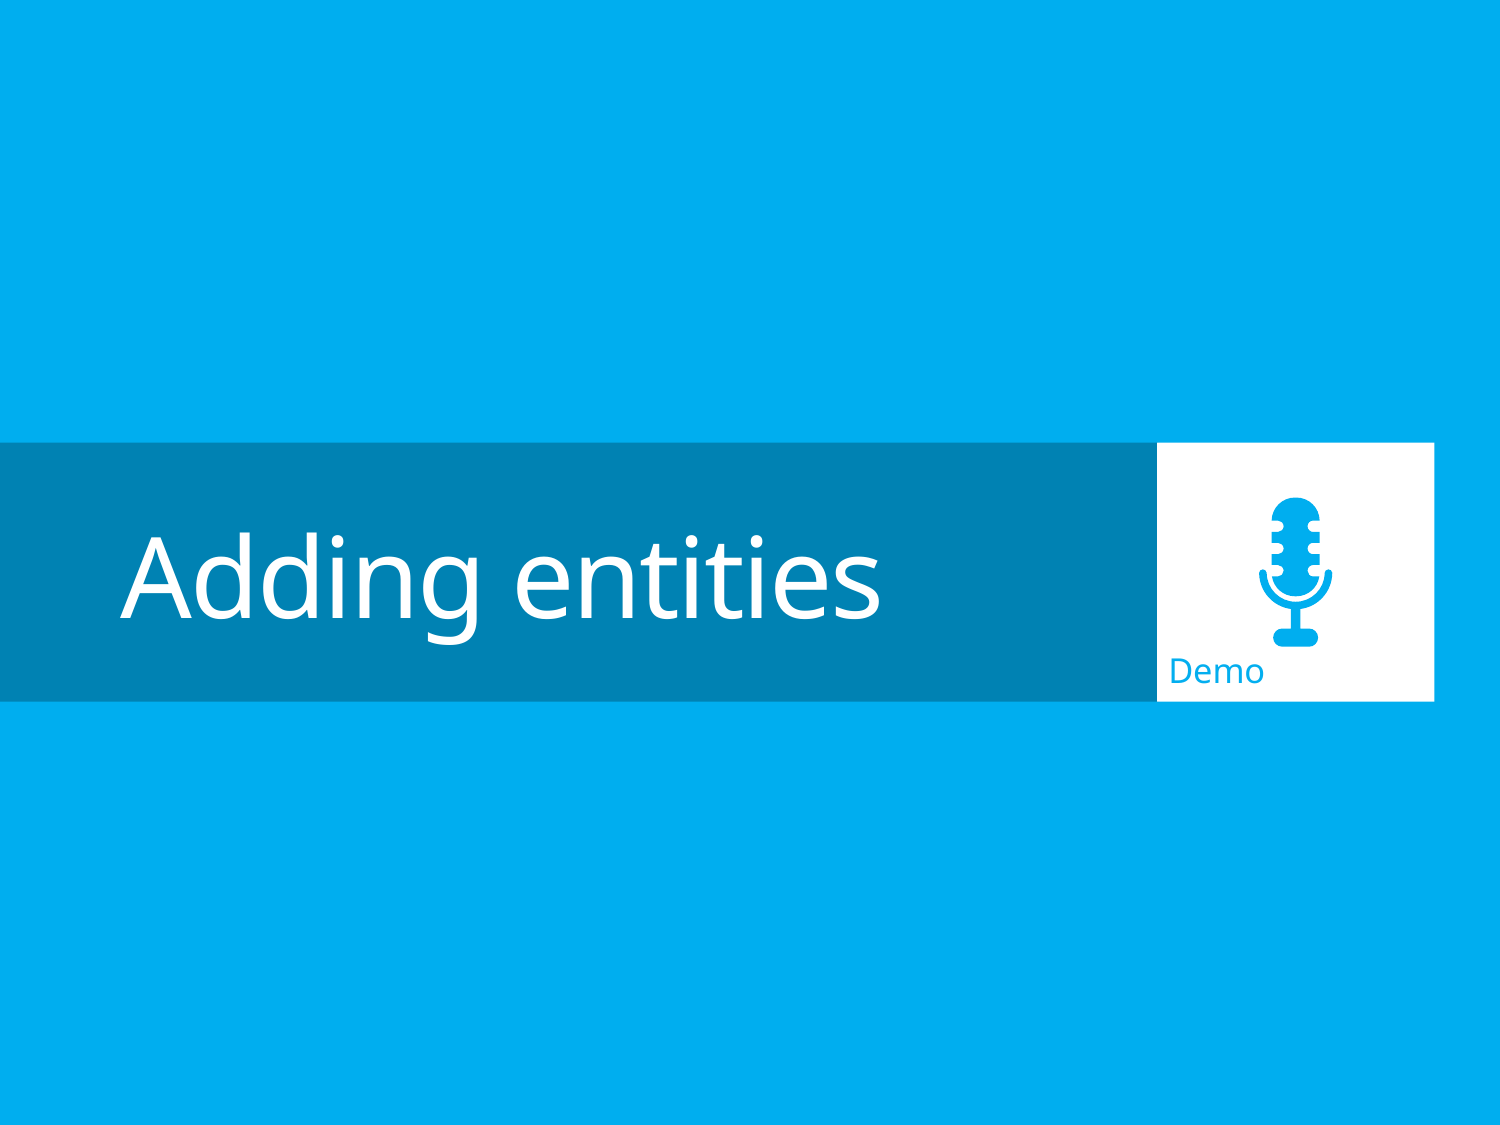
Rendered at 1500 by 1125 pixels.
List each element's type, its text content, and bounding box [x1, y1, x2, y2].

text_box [1156, 318, 1500, 826]
title Adding entities [120, 520, 1156, 643]
text_box [0, 442, 1156, 702]
